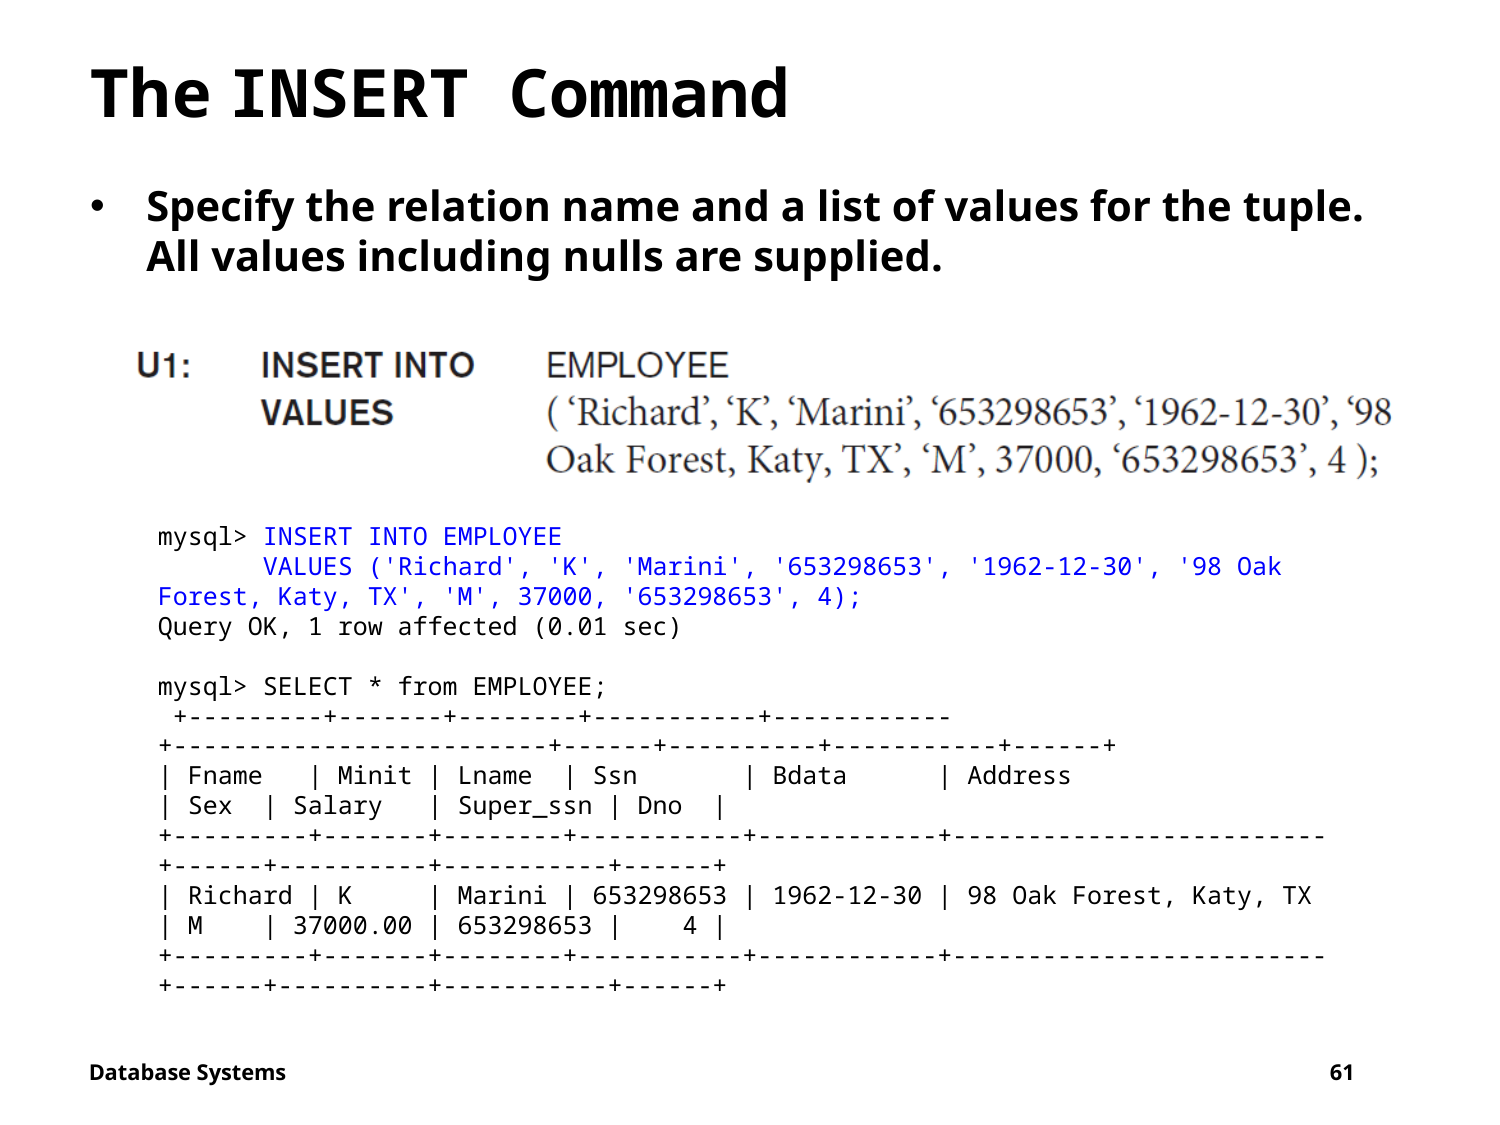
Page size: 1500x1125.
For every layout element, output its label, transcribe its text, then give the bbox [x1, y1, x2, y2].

text_box mysql> INSERT INTO EMPLOYEE VALUES ('Richard', 'K', 'Marini', '653298653', '1962-12-30', '98 Oak Forest, Katy, TX', 'M', 37000, '653298653', 4); Query OK, 1 row affected (0.01 sec) mysql> SELECT * from EMPLOYEE; +---------+-------+--------+-----------+------------+-------------------------+------+----------+-----------+------+ | Fname | Minit | Lname | Ssn | Bdata | Address | Sex | Salary | Super_ssn | Dno | +---------+-------+--------+-----------+------------+-------------------------+------+----------+-----------+------+ | Richard | K | Marini | 653298653 | 1962-12-30 | 98 Oak Forest, Katy, TX | M | 37000.00 | 653298653 | 4 | +---------+-------+--------+-----------+------------+-------------------------+------+----------+-----------+------+ [143, 512, 1357, 1007]
list Specify the relation name and a list of values for the tuple. All values including nulls are supplied. [75, 172, 1425, 315]
picture [116, 334, 1423, 492]
title The INSERT Command [75, 45, 1425, 138]
